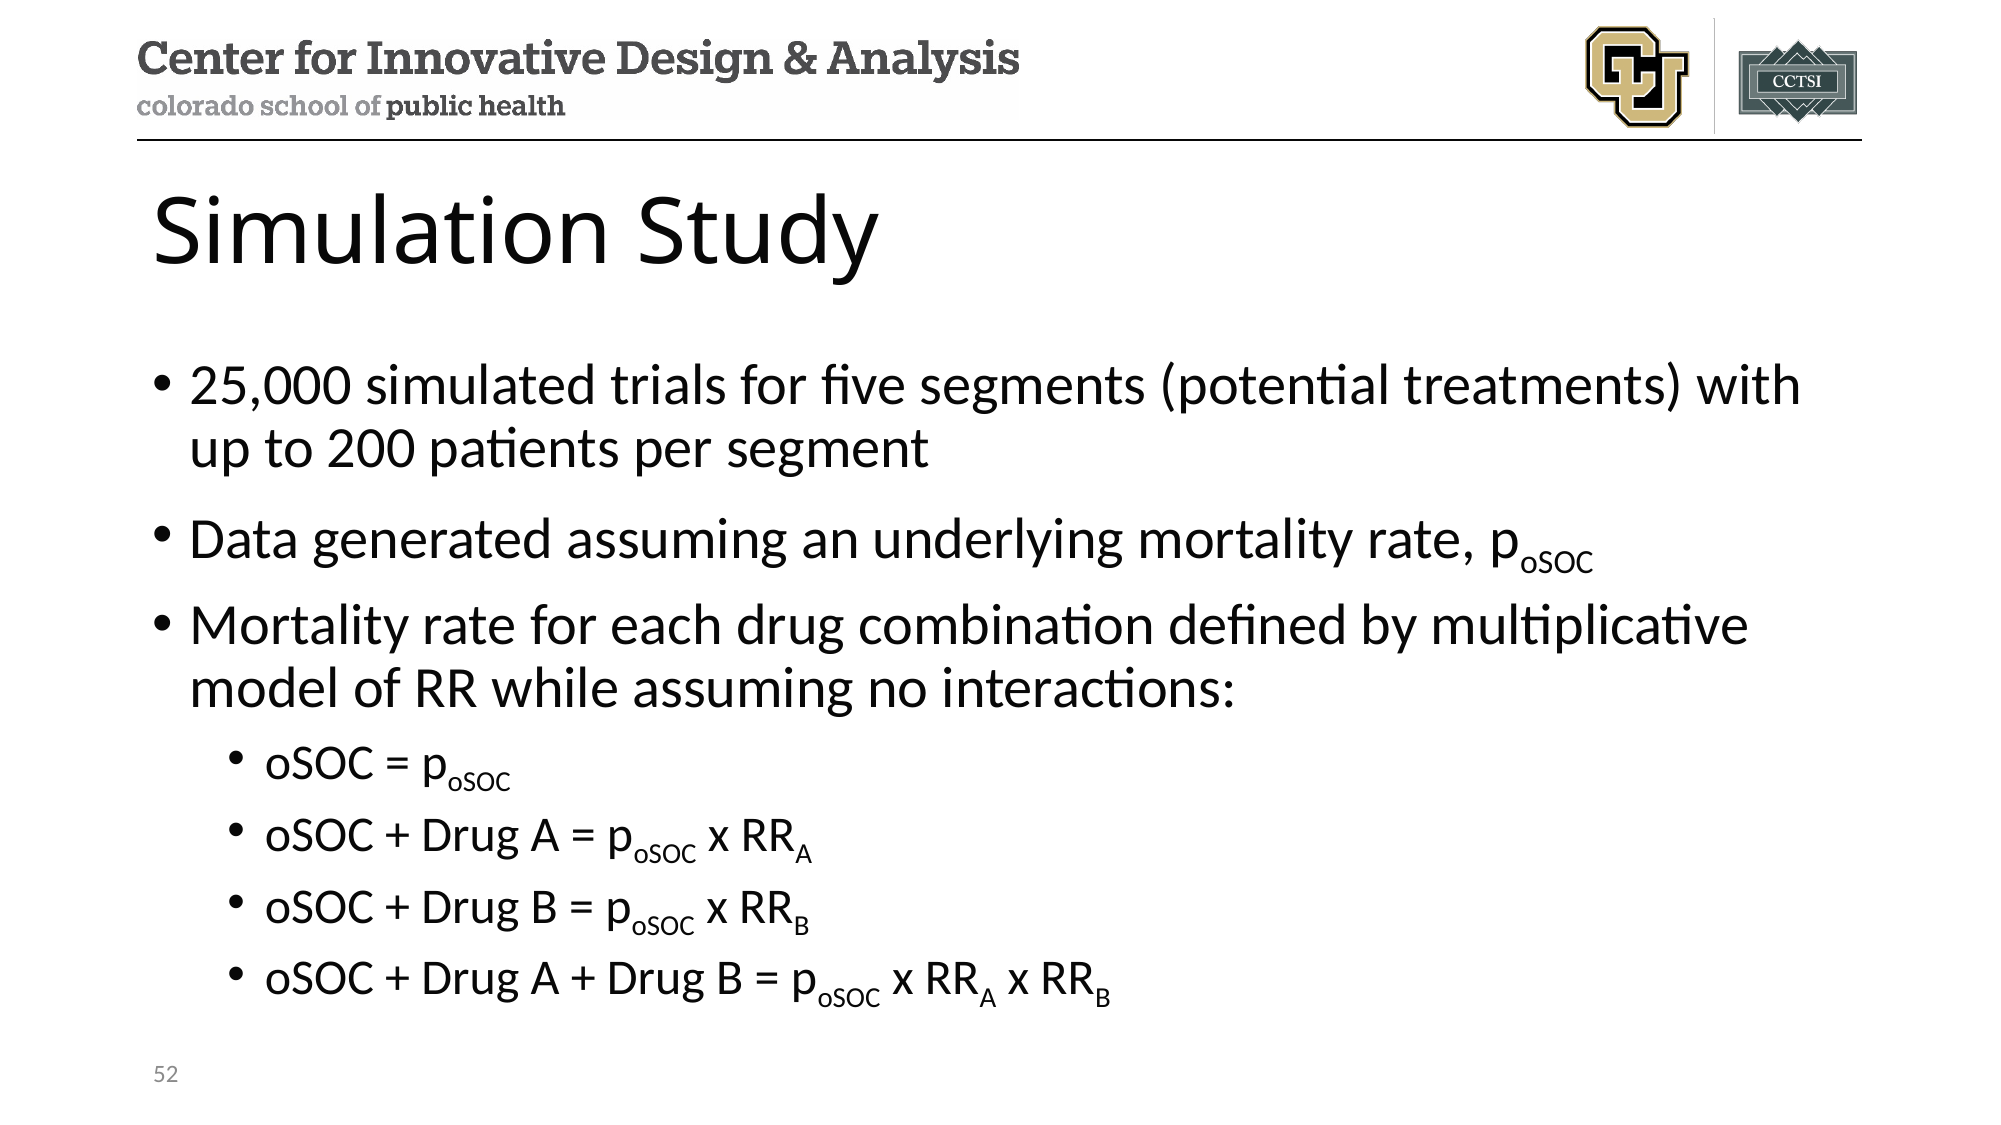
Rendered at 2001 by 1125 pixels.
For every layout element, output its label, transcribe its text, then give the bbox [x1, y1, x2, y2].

title Simulation Study [137, 150, 1863, 318]
list 25,000 simulated trials for five segments (potential treatments) with up to 200 patients per segment Data generated assuming an underlying mortality rate, poSOC Mortality rate for each drug combination defined by multiplicative model of RR while assuming no interactions: oSOC = poSOC oSOC + Drug A = poSOC x RRA oSOC + Drug B = poSOC x RRB oSOC + Drug A + Drug B = poSOC x RRA x RRB [137, 347, 1863, 1014]
slide_number 52 [138, 1042, 589, 1103]
picture [137, 39, 1019, 120]
picture [1584, 17, 1857, 134]
